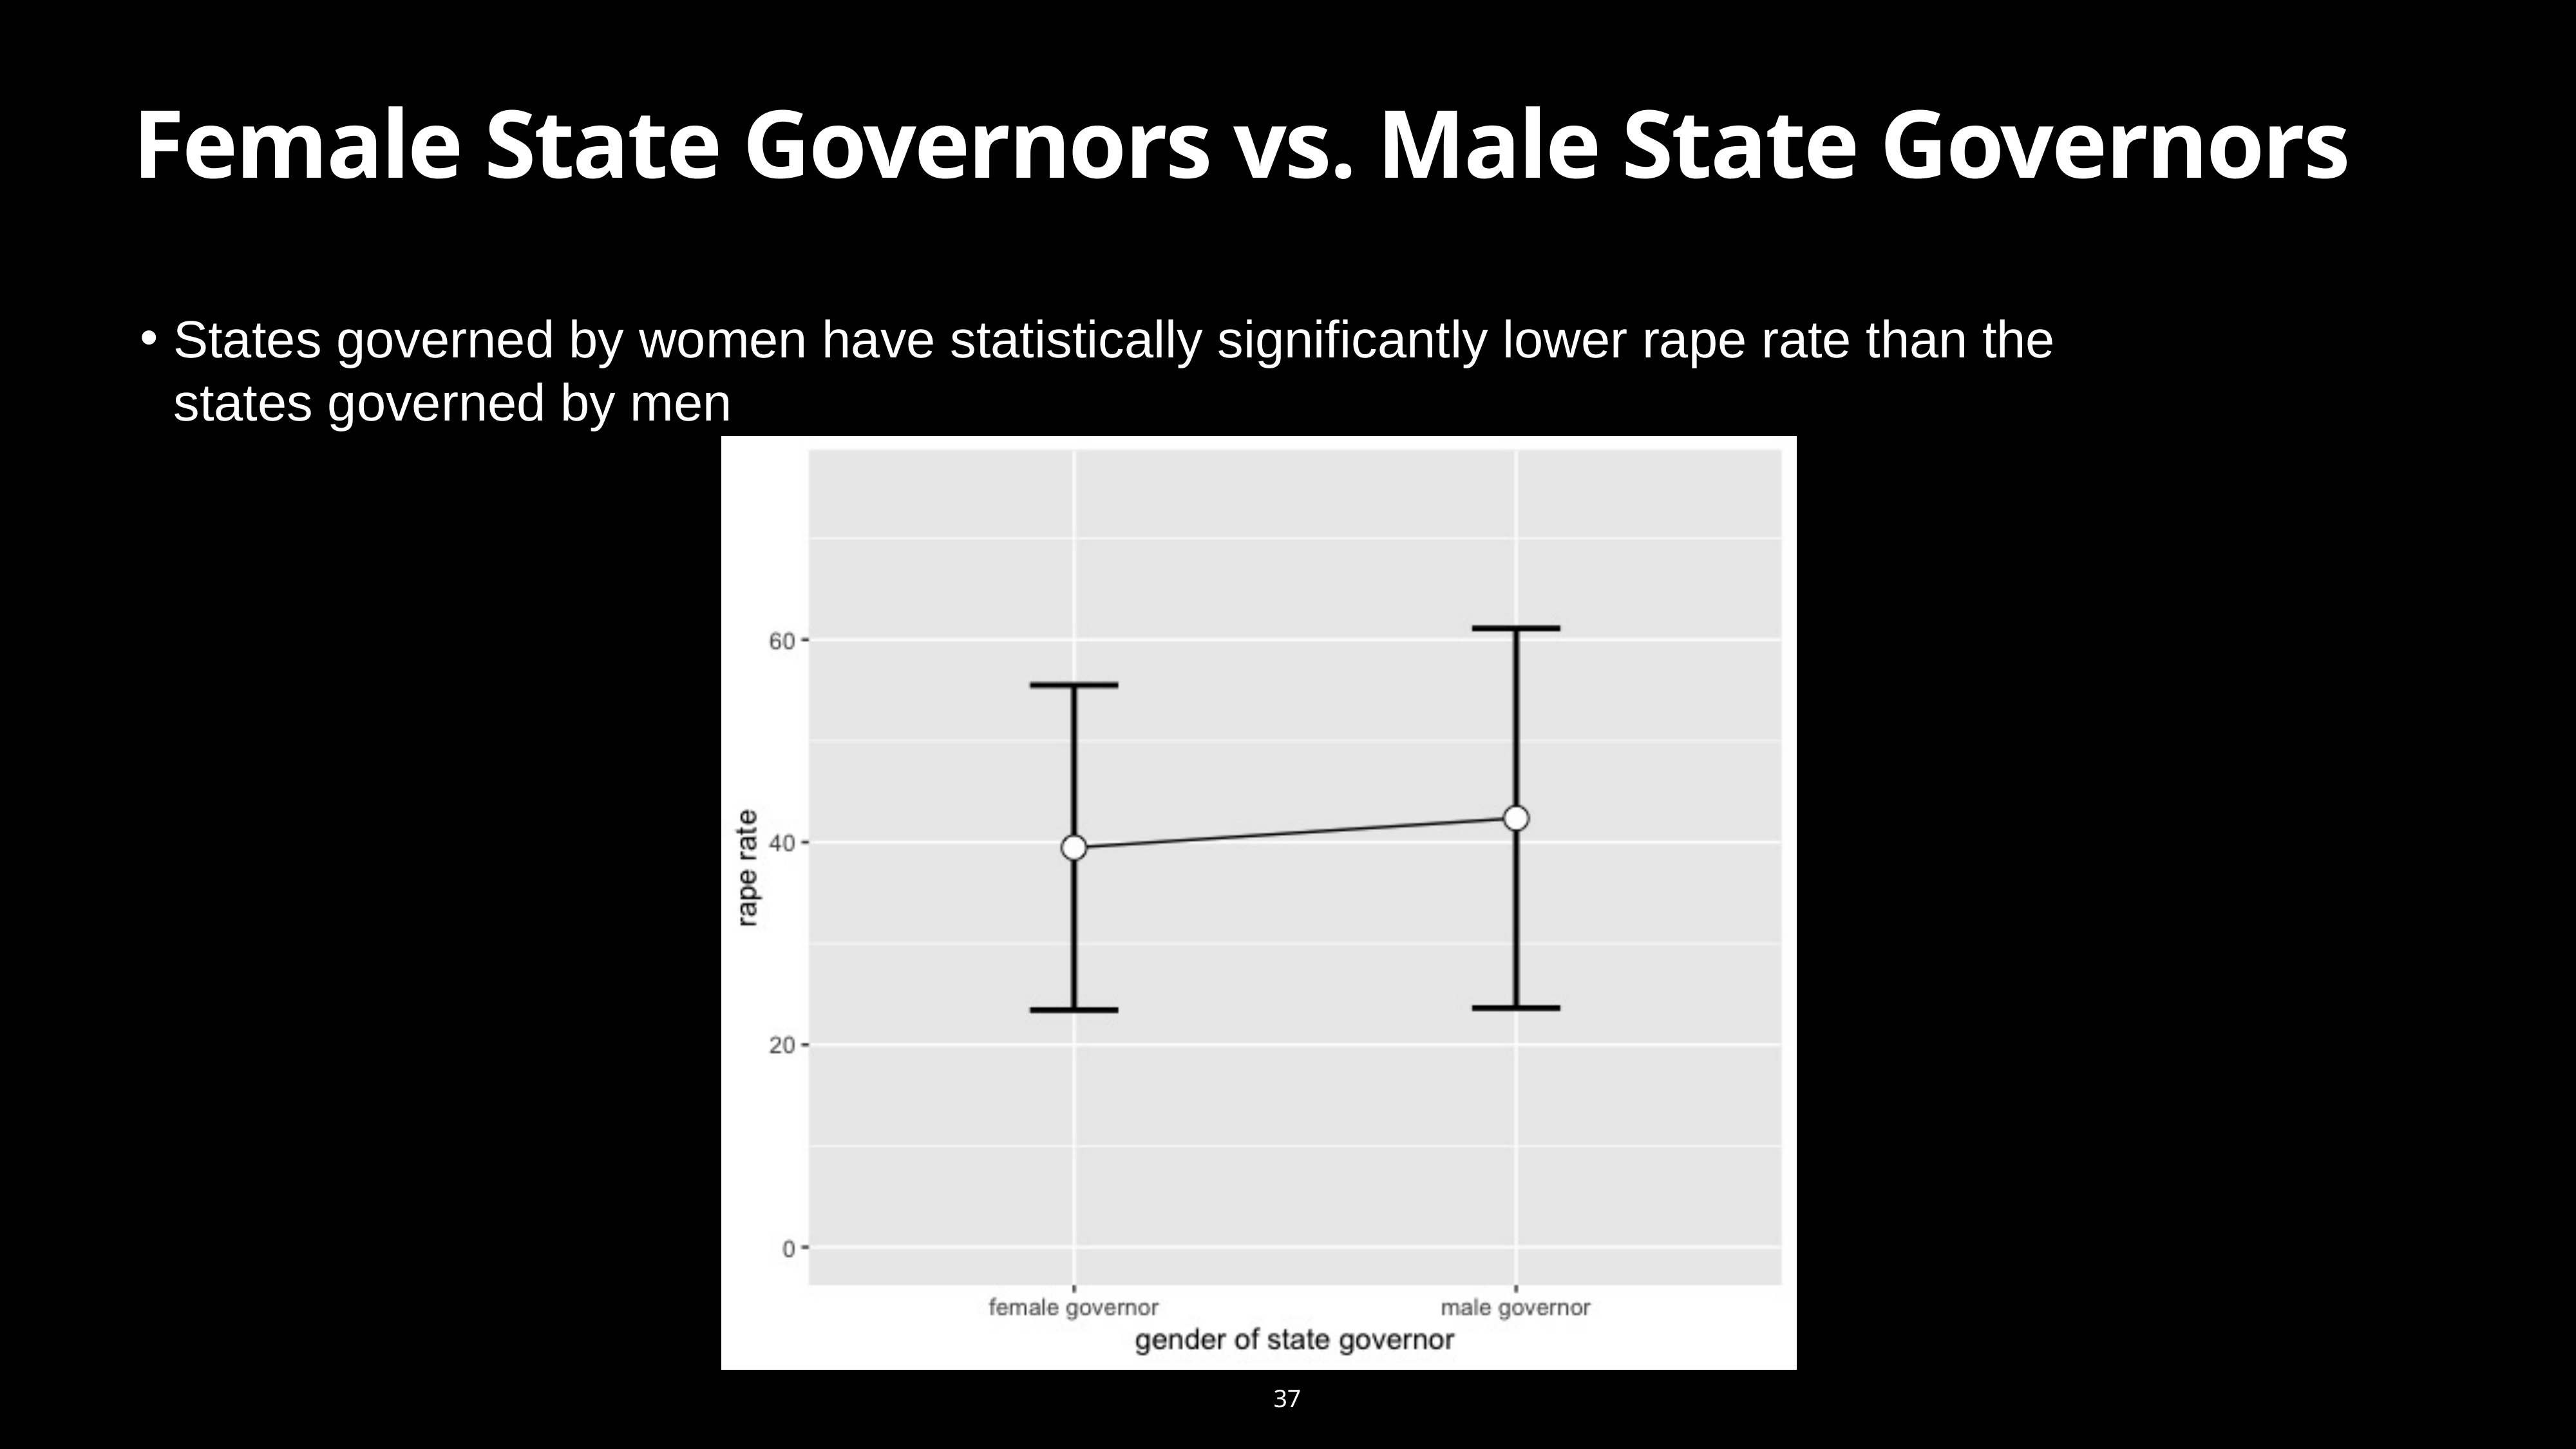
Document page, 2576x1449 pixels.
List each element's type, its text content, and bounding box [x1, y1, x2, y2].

text_box States governed by women have statistically significantly lower rape rate than the states governed by men [120, 300, 2156, 452]
slide_number 37 [1267, 1381, 1307, 1422]
title Female State Governors vs. Male State Governors [127, 100, 2449, 252]
picture [721, 436, 1797, 1370]
